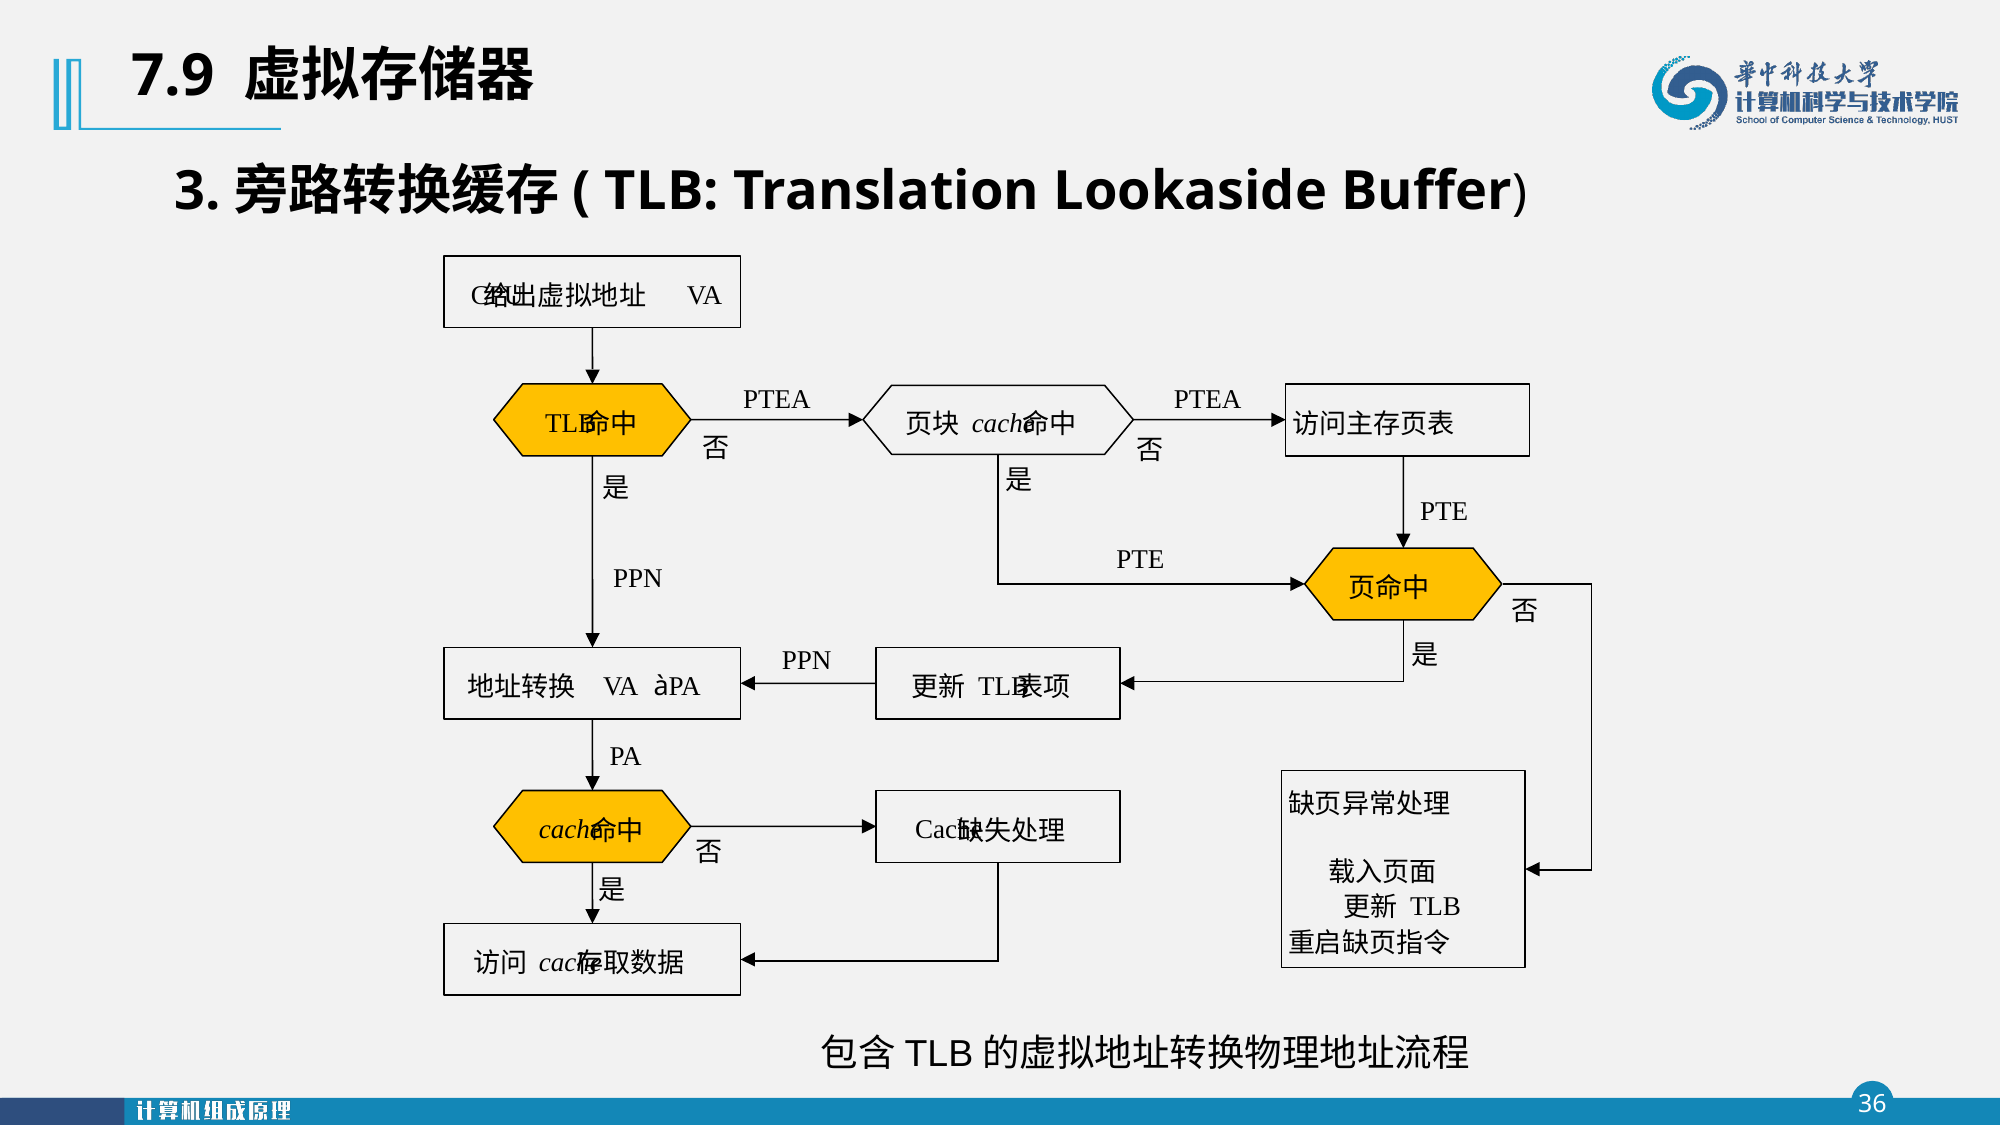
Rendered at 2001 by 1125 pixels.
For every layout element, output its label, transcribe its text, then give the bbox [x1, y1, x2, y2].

text_box [493, 383, 691, 456]
text_box [1135, 620, 1404, 682]
text_box 访问主存页表 [1292, 406, 1455, 439]
text_box cache [539, 944, 603, 978]
text_box [1304, 548, 1502, 620]
text_box [1396, 533, 1411, 548]
text_box [585, 776, 600, 790]
text_box 访问 [473, 945, 528, 979]
text_box TLB [978, 668, 1030, 702]
text_box 更新 [1343, 889, 1398, 922]
text_box 7.9 虚拟存储器 [116, 26, 952, 128]
text_box 命中 [583, 406, 638, 439]
text_box [1285, 383, 1530, 456]
text_box 载入页面 [1328, 854, 1437, 887]
text_box 是 [599, 872, 626, 905]
text_box [1271, 412, 1286, 427]
text_box [755, 862, 999, 961]
text_box 否 [1136, 432, 1164, 466]
text_box [1525, 862, 1540, 877]
text_box [1168, 380, 1237, 413]
text_box PTEA [743, 381, 811, 414]
text_box 否 [702, 430, 731, 464]
text_box TLB [545, 405, 597, 438]
text_box [444, 647, 741, 719]
text_box à [653, 668, 668, 702]
text_box [444, 255, 741, 328]
text_box [585, 369, 600, 383]
text_box [848, 412, 863, 427]
text_box 3.旁路转换缓存( TLB: Translation Lookaside Buffer) [160, 148, 1790, 228]
text_box [863, 385, 1134, 455]
text_box PPN [781, 642, 832, 676]
text_box 存取数据 [576, 945, 685, 979]
text_box 表项 [1016, 669, 1071, 703]
text_box 地址转换 [468, 669, 576, 703]
text_box 否 [1511, 593, 1540, 626]
text_box 是 [602, 470, 630, 503]
text_box PPN [613, 559, 663, 593]
text_box PTEA [1173, 381, 1242, 414]
text_box 重启缺页指令 [1288, 925, 1451, 958]
text_box [1120, 676, 1135, 691]
text_box Cache [915, 811, 983, 845]
text_box PTE [1420, 493, 1469, 527]
text_box 否 [695, 834, 723, 867]
text_box 页命中 [1348, 570, 1430, 603]
text_box 更新 [911, 669, 966, 703]
text_box [1502, 583, 1592, 870]
text_box cache [971, 405, 1036, 438]
text_box cache [539, 811, 603, 845]
picture [1652, 56, 1678, 81]
text_box [585, 909, 600, 924]
text_box [740, 676, 755, 691]
picture [1652, 56, 1958, 130]
text_box [585, 633, 600, 648]
text_box VA [603, 668, 639, 702]
text_box TLB [1410, 888, 1462, 921]
text_box [740, 952, 755, 967]
text_box [738, 380, 806, 413]
text_box PA [668, 668, 701, 702]
text_box [444, 923, 741, 996]
text_box [1281, 770, 1526, 968]
text_box CPU [470, 277, 524, 310]
text_box 给出虚拟地址 [483, 278, 646, 312]
text_box VA [686, 277, 723, 310]
text_box PTE [1116, 541, 1165, 575]
text_box 缺页异常处理 [1288, 786, 1451, 819]
text_box 包含TLB的虚拟地址转换物理地址流程 [805, 1021, 1485, 1082]
text_box PA [609, 738, 642, 772]
text_box 缺失处理 [957, 812, 1066, 846]
text_box [998, 455, 1290, 584]
text_box [876, 647, 1120, 719]
text_box 是 [1005, 462, 1033, 495]
text_box 页块 [905, 406, 960, 439]
text_box 命中 [1022, 406, 1077, 439]
text_box [493, 790, 691, 863]
text_box [1290, 576, 1304, 592]
text_box 命中 [590, 812, 644, 846]
text_box [876, 790, 1120, 863]
text_box [861, 819, 877, 834]
text_box 是 [1411, 637, 1439, 670]
text_box [696, 426, 724, 462]
